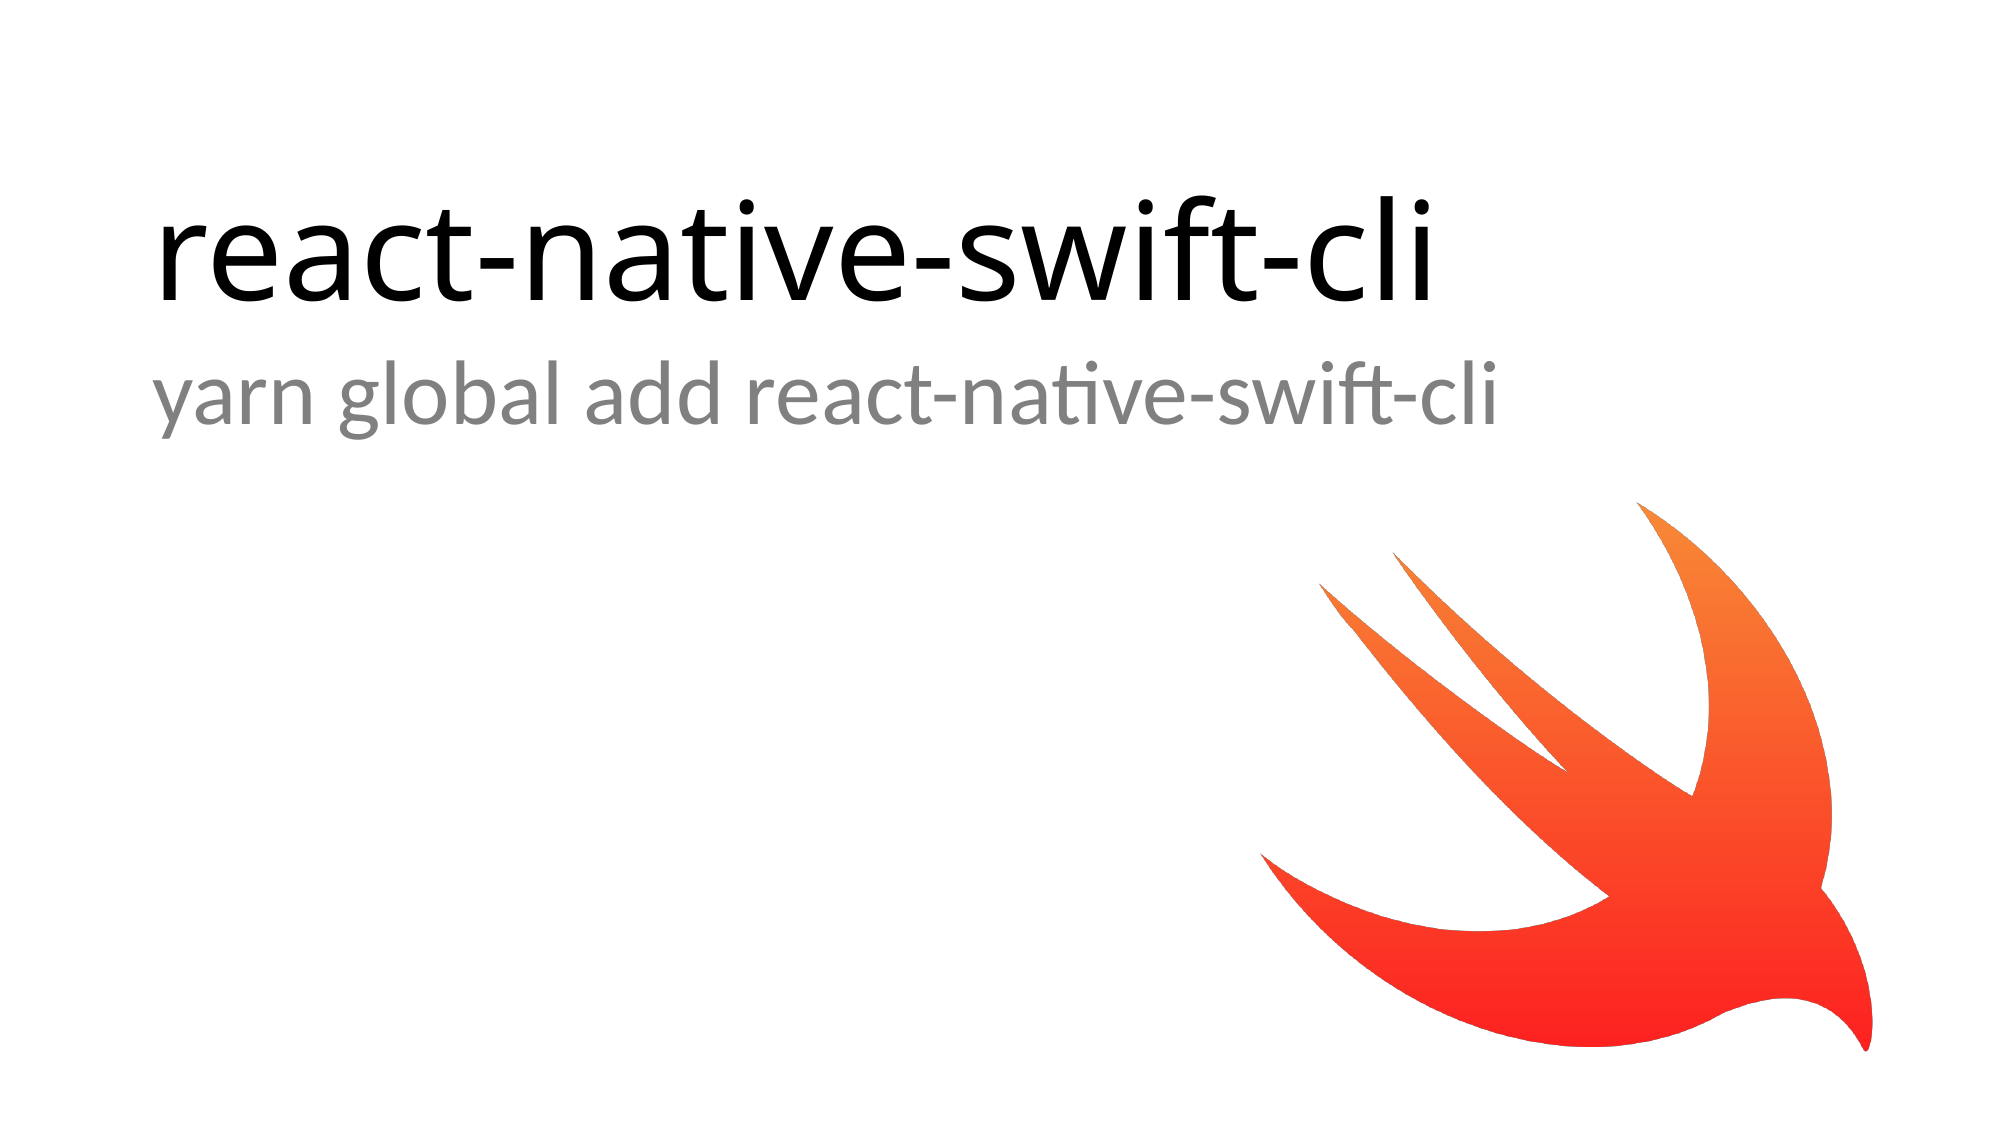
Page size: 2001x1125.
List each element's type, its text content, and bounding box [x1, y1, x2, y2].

list yarn global add react-native-swift-cli [137, 337, 1569, 757]
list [1259, 502, 1878, 1059]
title react-native-swift-cli [137, 75, 1569, 337]
